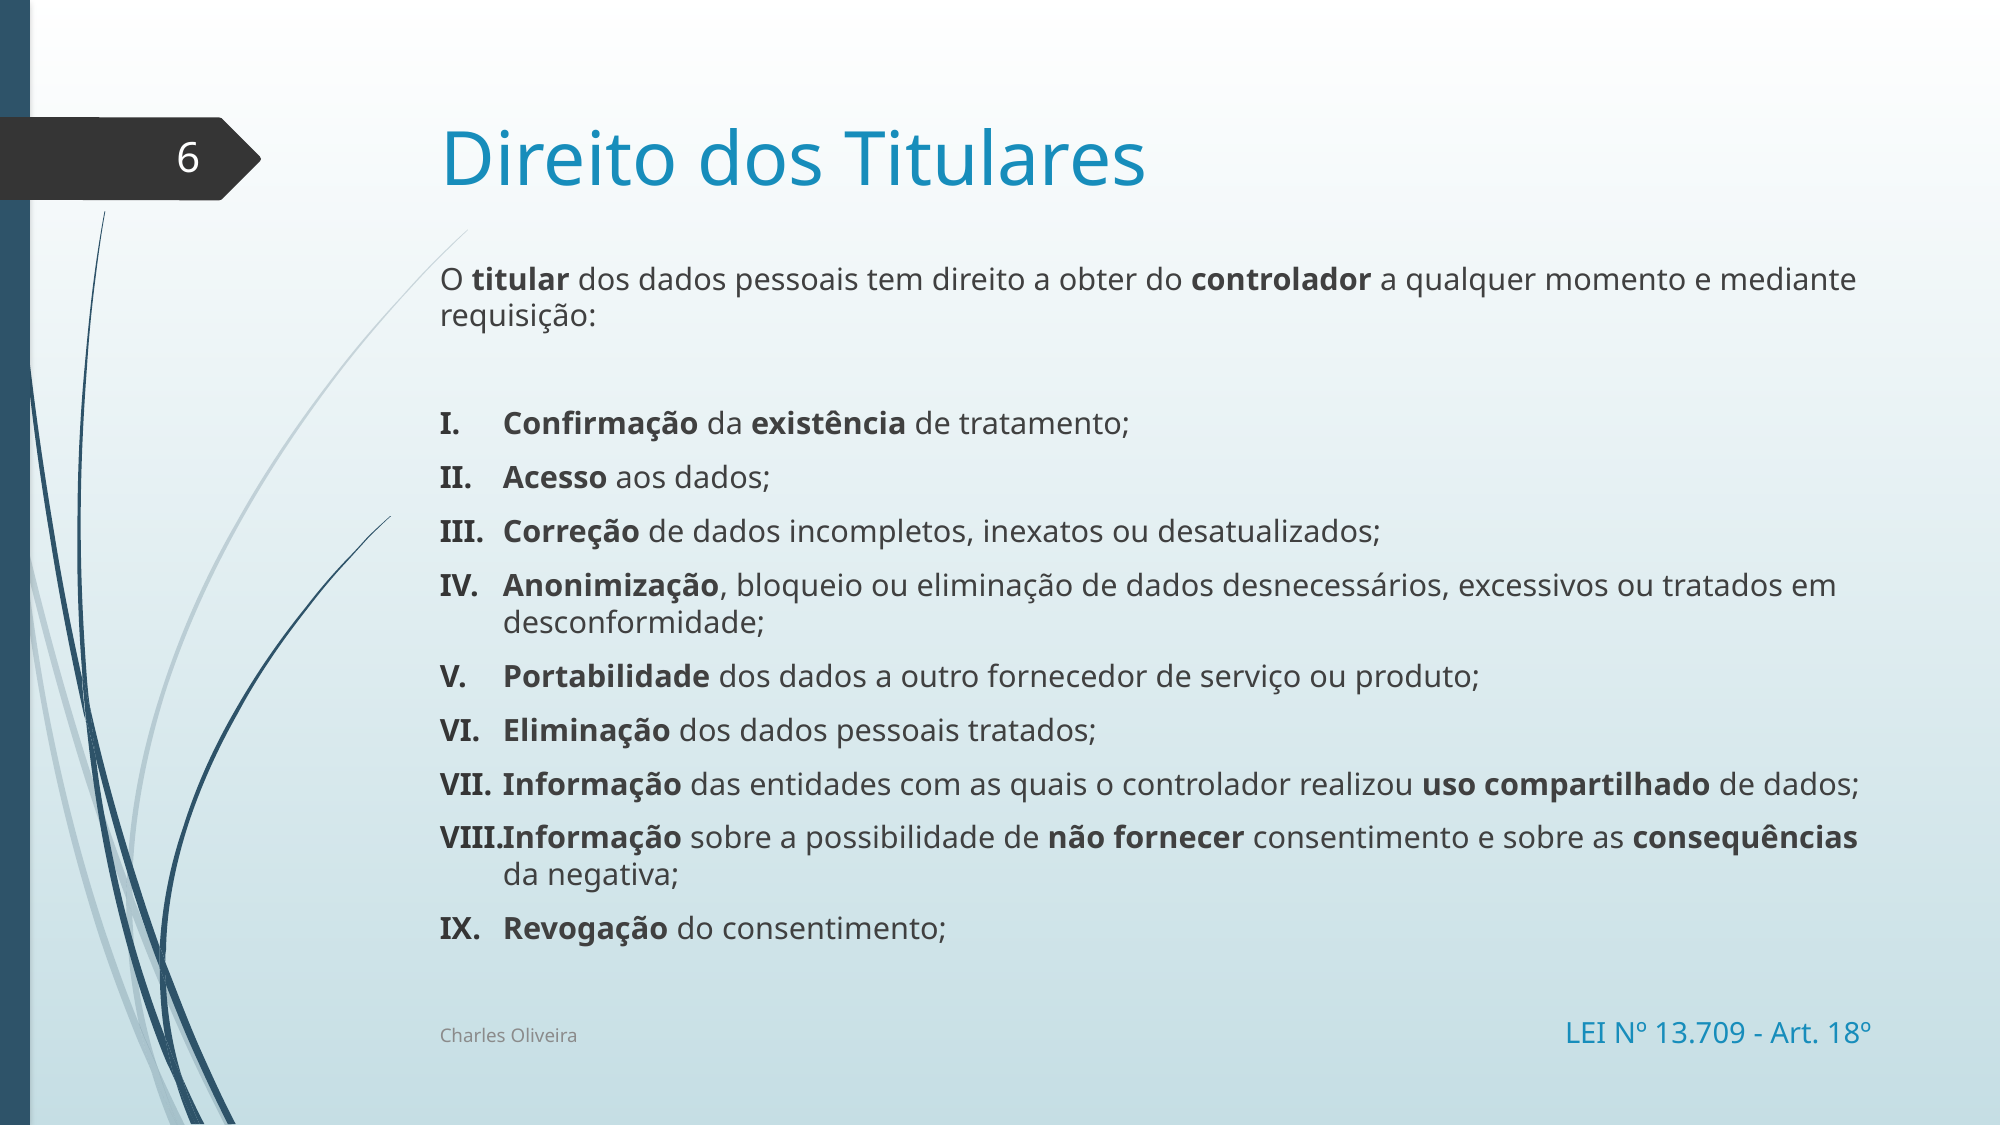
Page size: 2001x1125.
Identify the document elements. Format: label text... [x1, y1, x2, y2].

slide_number 6 [87, 129, 216, 190]
title Direito dos Titulares [425, 102, 1888, 251]
list O titular dos dados pessoais tem direito a obter do controlador a qualquer momento e mediante requisição: Confirmação da existência de tratamento; Acesso aos dados; Correção de dados incompletos, inexatos ou desatualizados; Anonimização, bloqueio ou eliminação de dados desnecessários, excessivos ou tratados em desconformidade; Portabilidade dos dados a outro fornecedor de serviço ou produto; Eliminação dos dados pessoais tratados; Informação das entidades com as quais o controlador realizou uso compartilhado de dados; Informação sobre a possibilidade de não fornecer consentimento e sobre as consequências da negativa; Revogação do consentimento; [424, 251, 1888, 970]
text_box LEI Nº 13.709 - Art. 18º [424, 1007, 1887, 1075]
